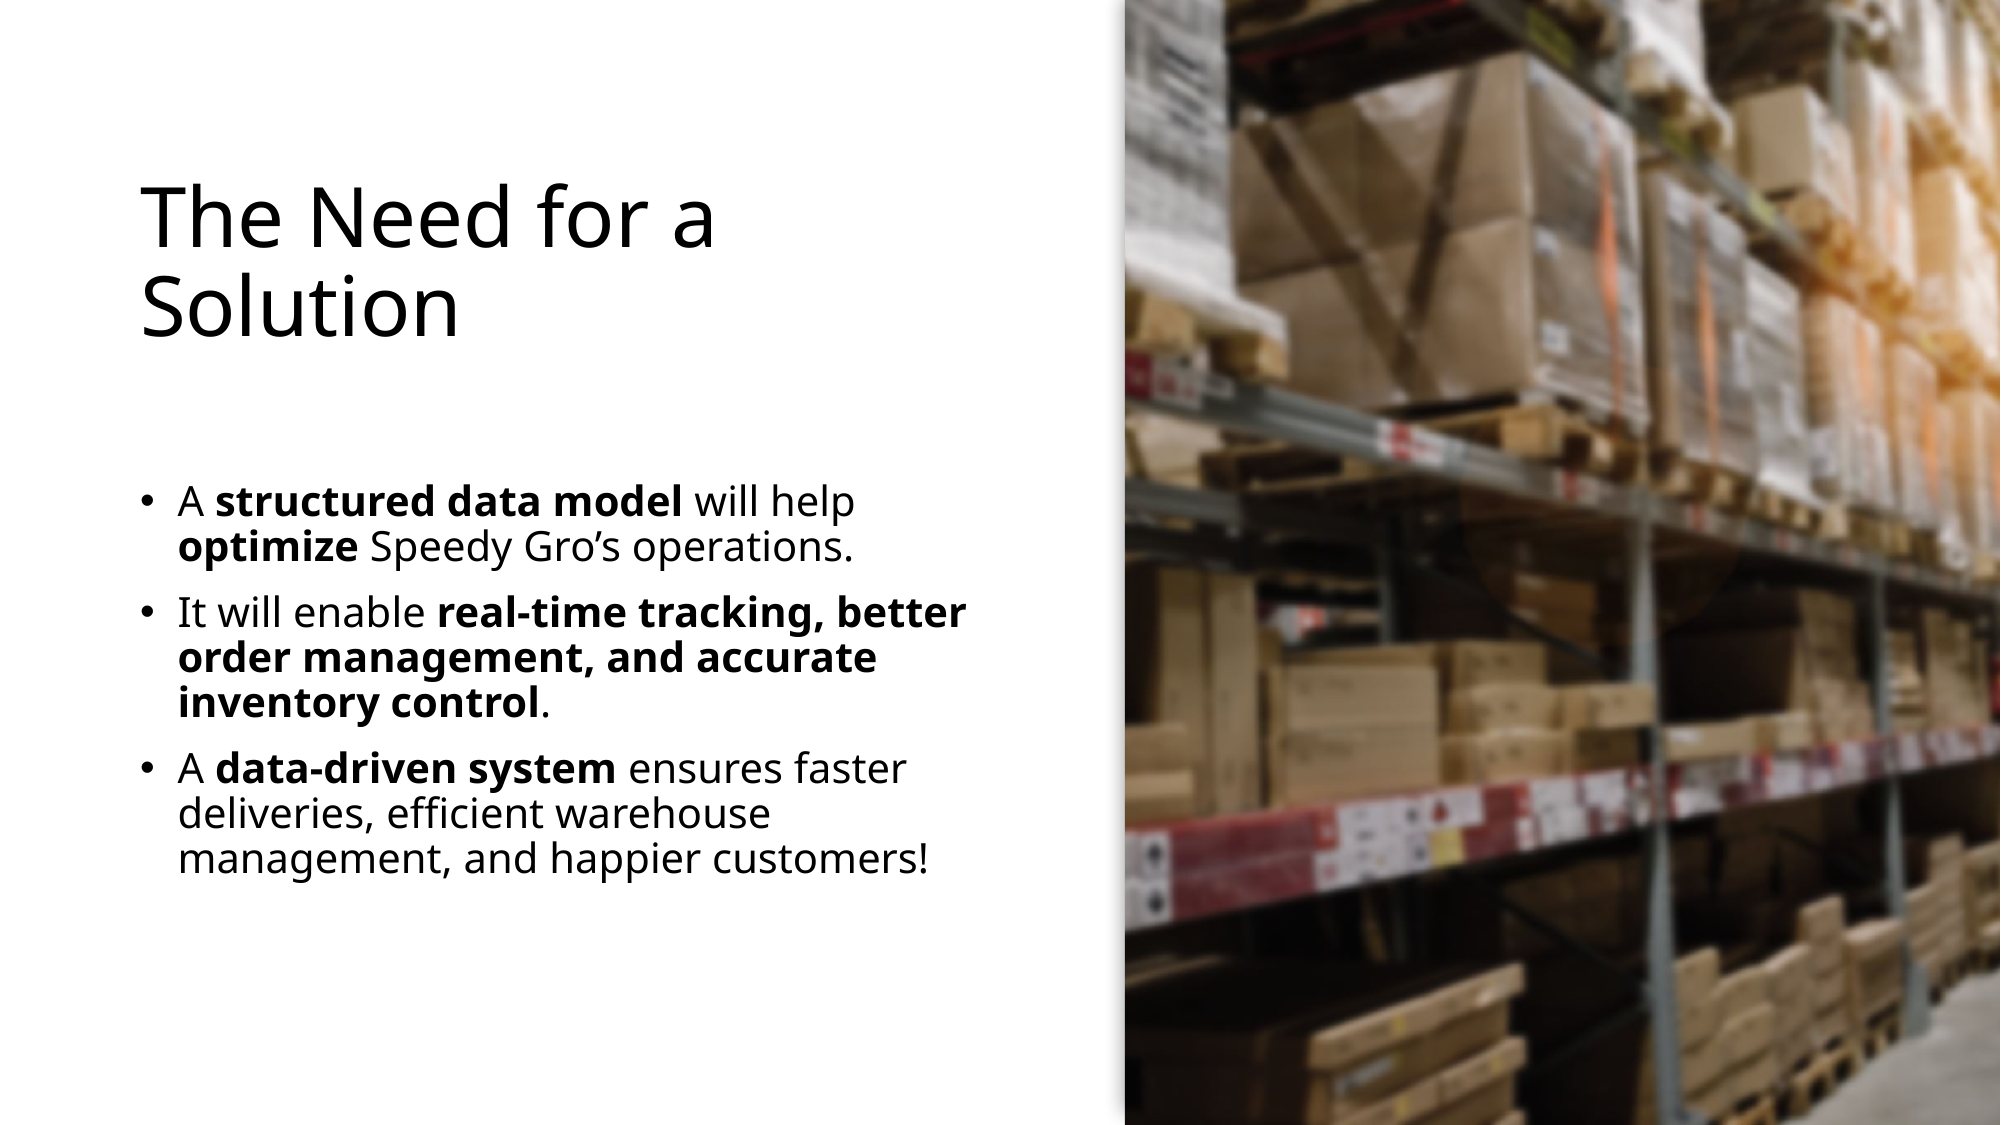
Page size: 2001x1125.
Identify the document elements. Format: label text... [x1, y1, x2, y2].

list A structured data model will help optimize Speedy Gro’s operations. It will enable real-time tracking, better order management, and accurate inventory control. A data-driven system ensures faster deliveries, efficient warehouse management, and happier customers! [124, 405, 1000, 1024]
title The Need for a Solution [124, 125, 1000, 405]
text_box [0, 0, 1124, 1125]
picture [1124, 0, 2000, 1125]
